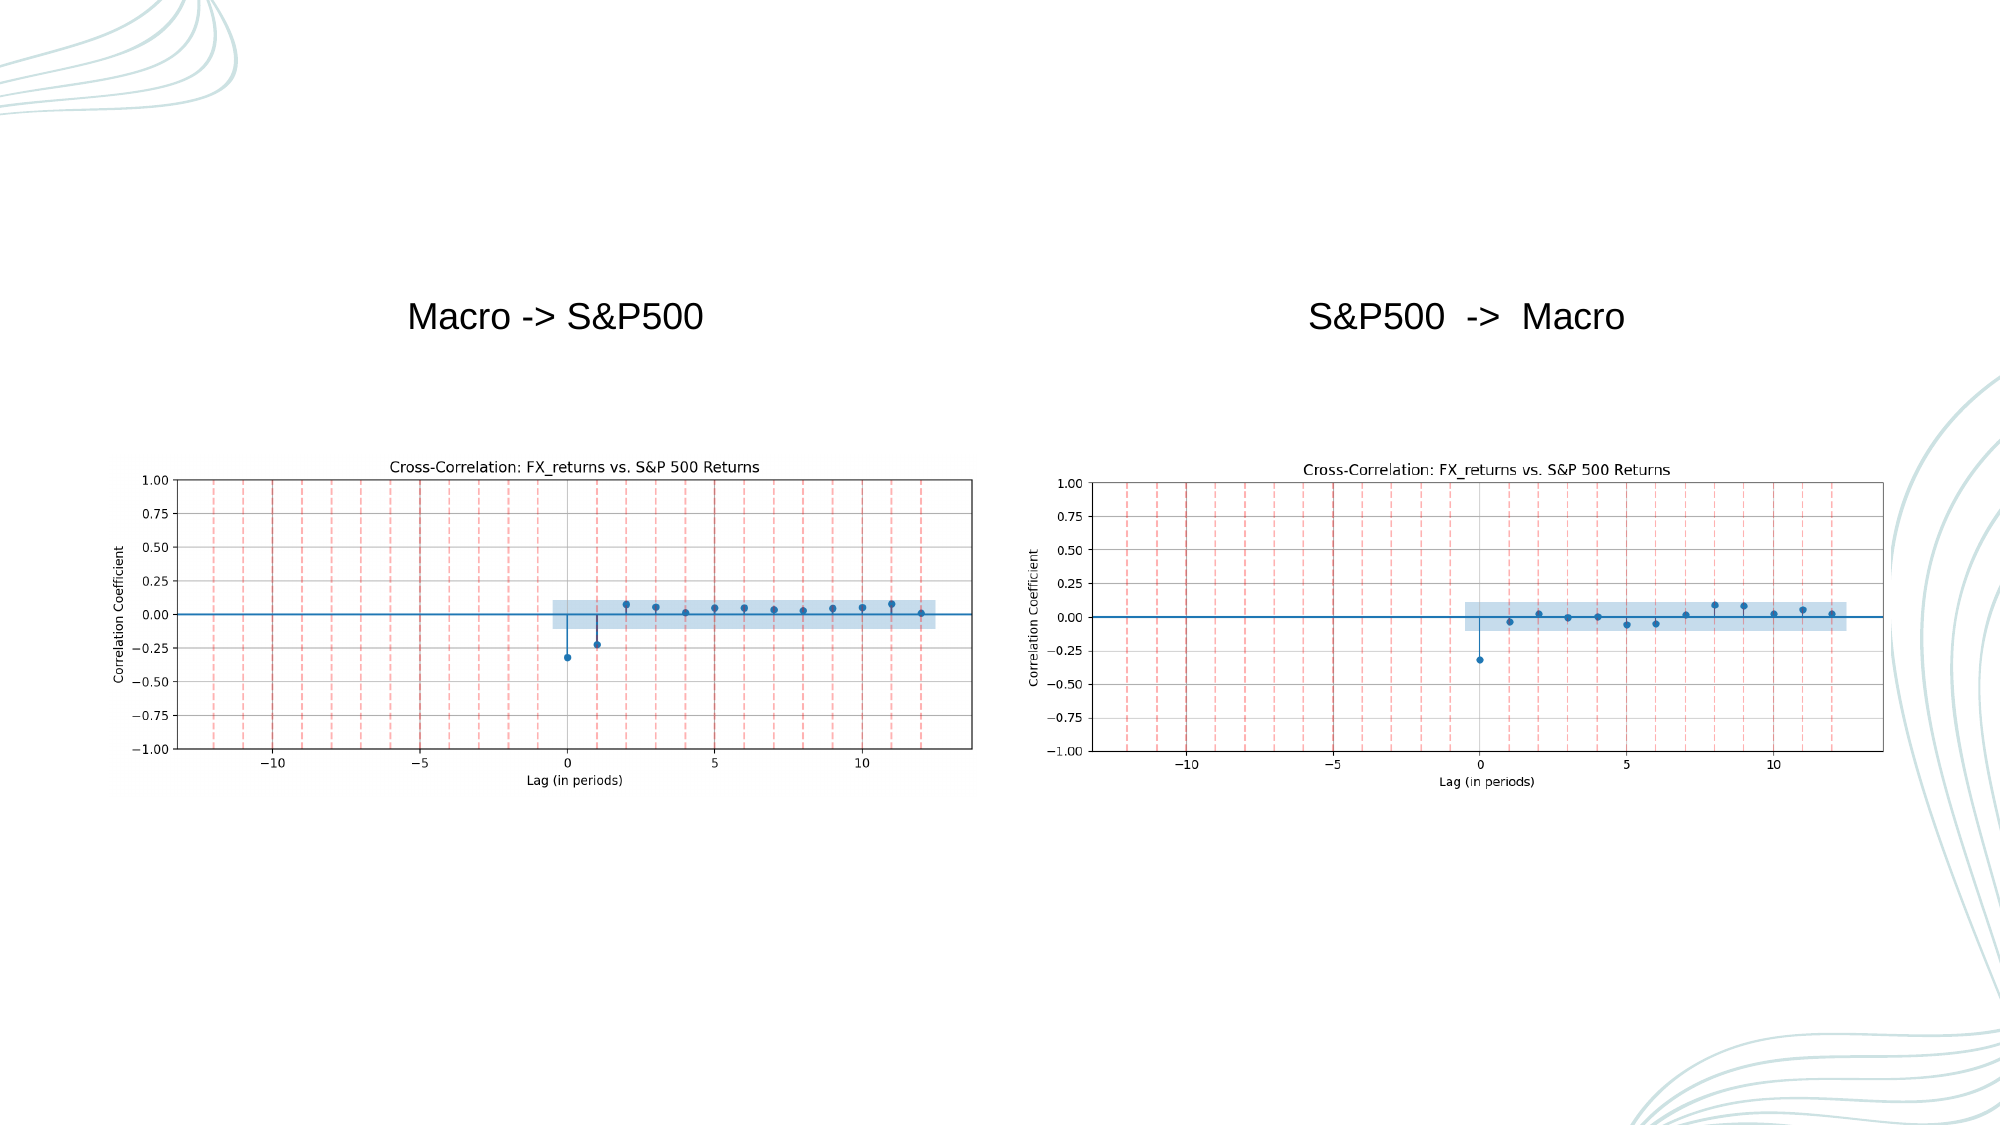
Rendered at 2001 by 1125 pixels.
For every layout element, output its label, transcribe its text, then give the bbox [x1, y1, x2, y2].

picture [109, 454, 977, 797]
text_box Macro -> S&P500 [392, 284, 1060, 345]
text_box S&P500 -> Macro [1293, 284, 1961, 345]
picture [1023, 460, 1891, 792]
